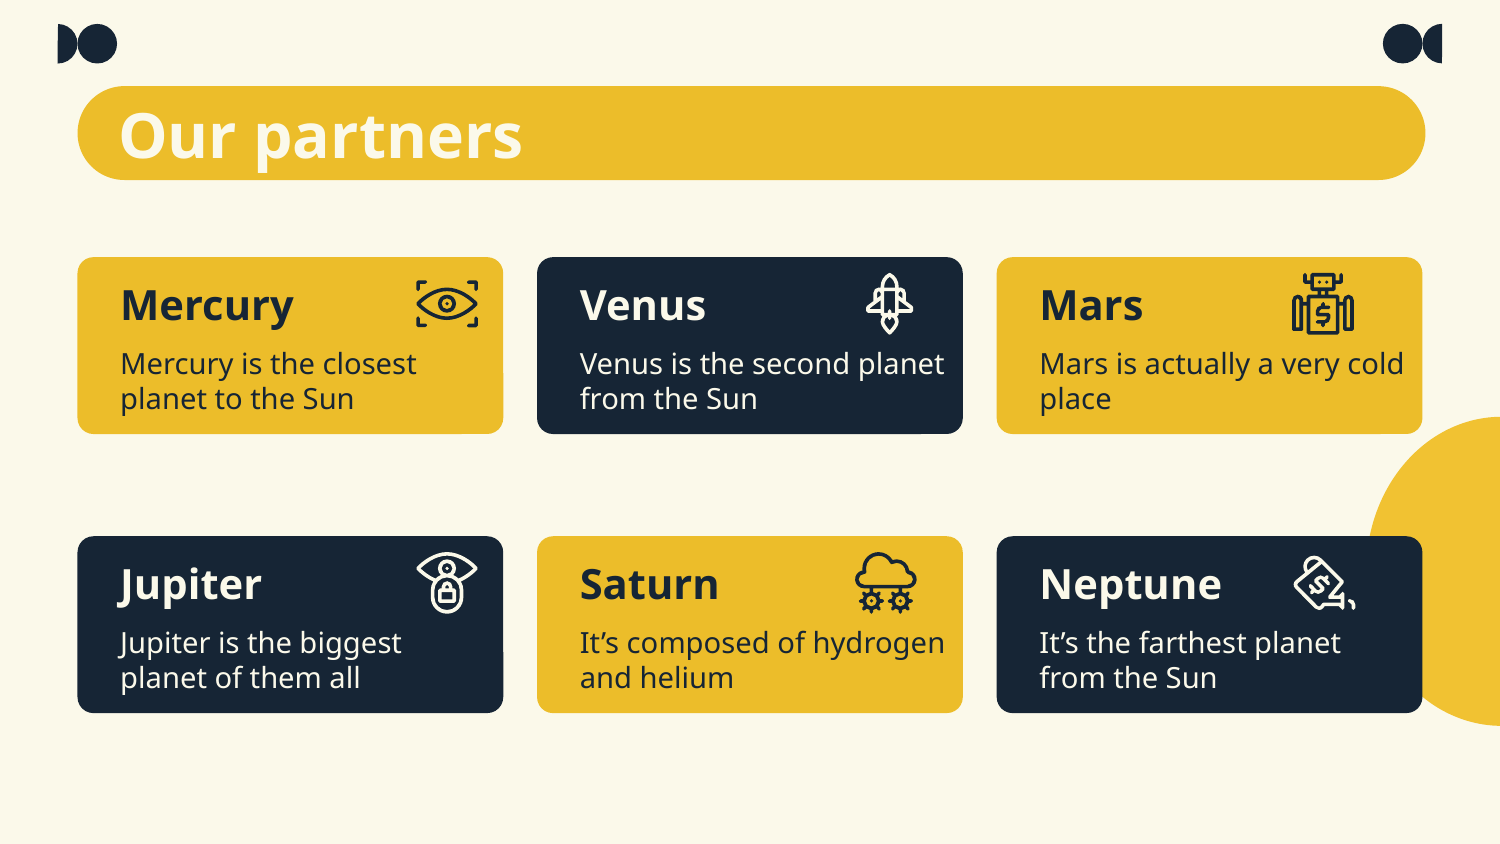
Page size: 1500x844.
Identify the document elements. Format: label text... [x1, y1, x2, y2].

text_box [1369, 416, 1500, 726]
text_box [996, 536, 1423, 714]
subtitle Venus is the second planet from the Sun [564, 342, 963, 418]
title Jupiter [105, 552, 382, 613]
title Neptune [1024, 552, 1301, 613]
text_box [415, 551, 479, 614]
text_box [996, 257, 1423, 435]
title Mercury [105, 273, 382, 334]
text_box [77, 86, 118, 180]
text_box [415, 280, 479, 328]
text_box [1293, 555, 1356, 611]
text_box [537, 536, 963, 714]
text_box [866, 272, 914, 335]
subtitle Jupiter is the biggest planet of them all [105, 621, 504, 697]
title Our partners [118, 86, 1382, 180]
text_box [77, 536, 504, 714]
title Mars [1024, 273, 1289, 334]
subtitle Mercury is the closest planet to the Sun [105, 342, 504, 418]
text_box [1382, 86, 1426, 180]
subtitle It’s the farthest planet from the Sun [1024, 621, 1423, 697]
title Venus [564, 273, 842, 334]
subtitle Mars is actually a very cold place [1024, 342, 1423, 418]
text_box [537, 257, 963, 435]
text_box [854, 551, 918, 615]
text_box [77, 257, 504, 435]
subtitle It’s composed of hydrogen and helium [564, 621, 963, 697]
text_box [1291, 272, 1355, 335]
title Saturn [564, 552, 842, 613]
